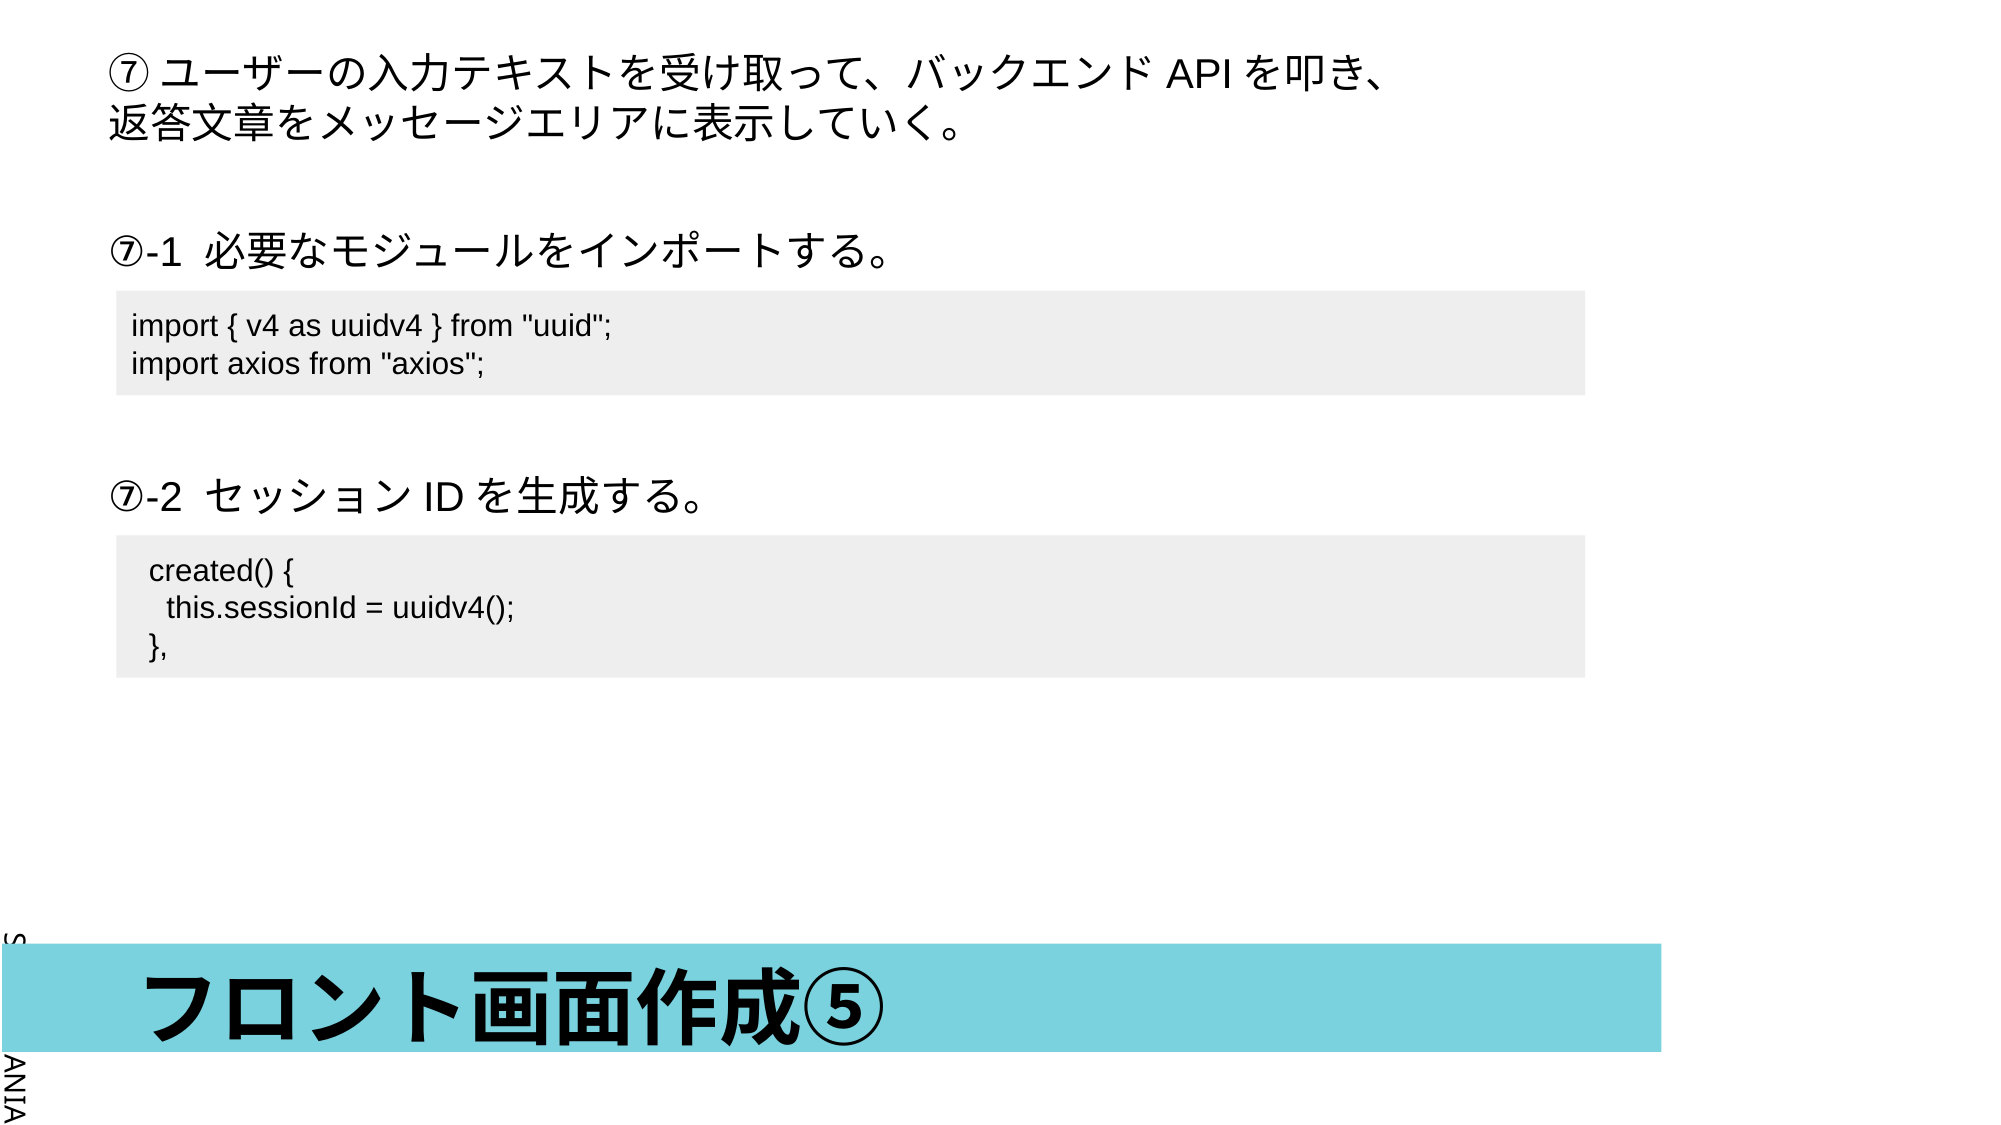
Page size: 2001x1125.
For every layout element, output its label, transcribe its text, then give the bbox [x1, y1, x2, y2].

text_box ⑦ユーザーの入力テキストを受け取って、バックエンドAPIを叩き、 返答文章をメッセージエリアに表示していく。 [93, 32, 1802, 162]
text_box [2, 943, 116, 1052]
text_box import { v4 as uuidv4 } from "uuid"; import axios from "axios"; [116, 290, 1586, 396]
text_box ⑦-1 必要なモジュールをインポートする。 [93, 209, 1694, 290]
text_box created() { this.sessionId = uuidv4(); }, [116, 535, 1586, 678]
text_box ⑦-2 セッションIDを生成する。 [93, 454, 1694, 535]
title フロント画面作成⑤ [116, 937, 1736, 1074]
